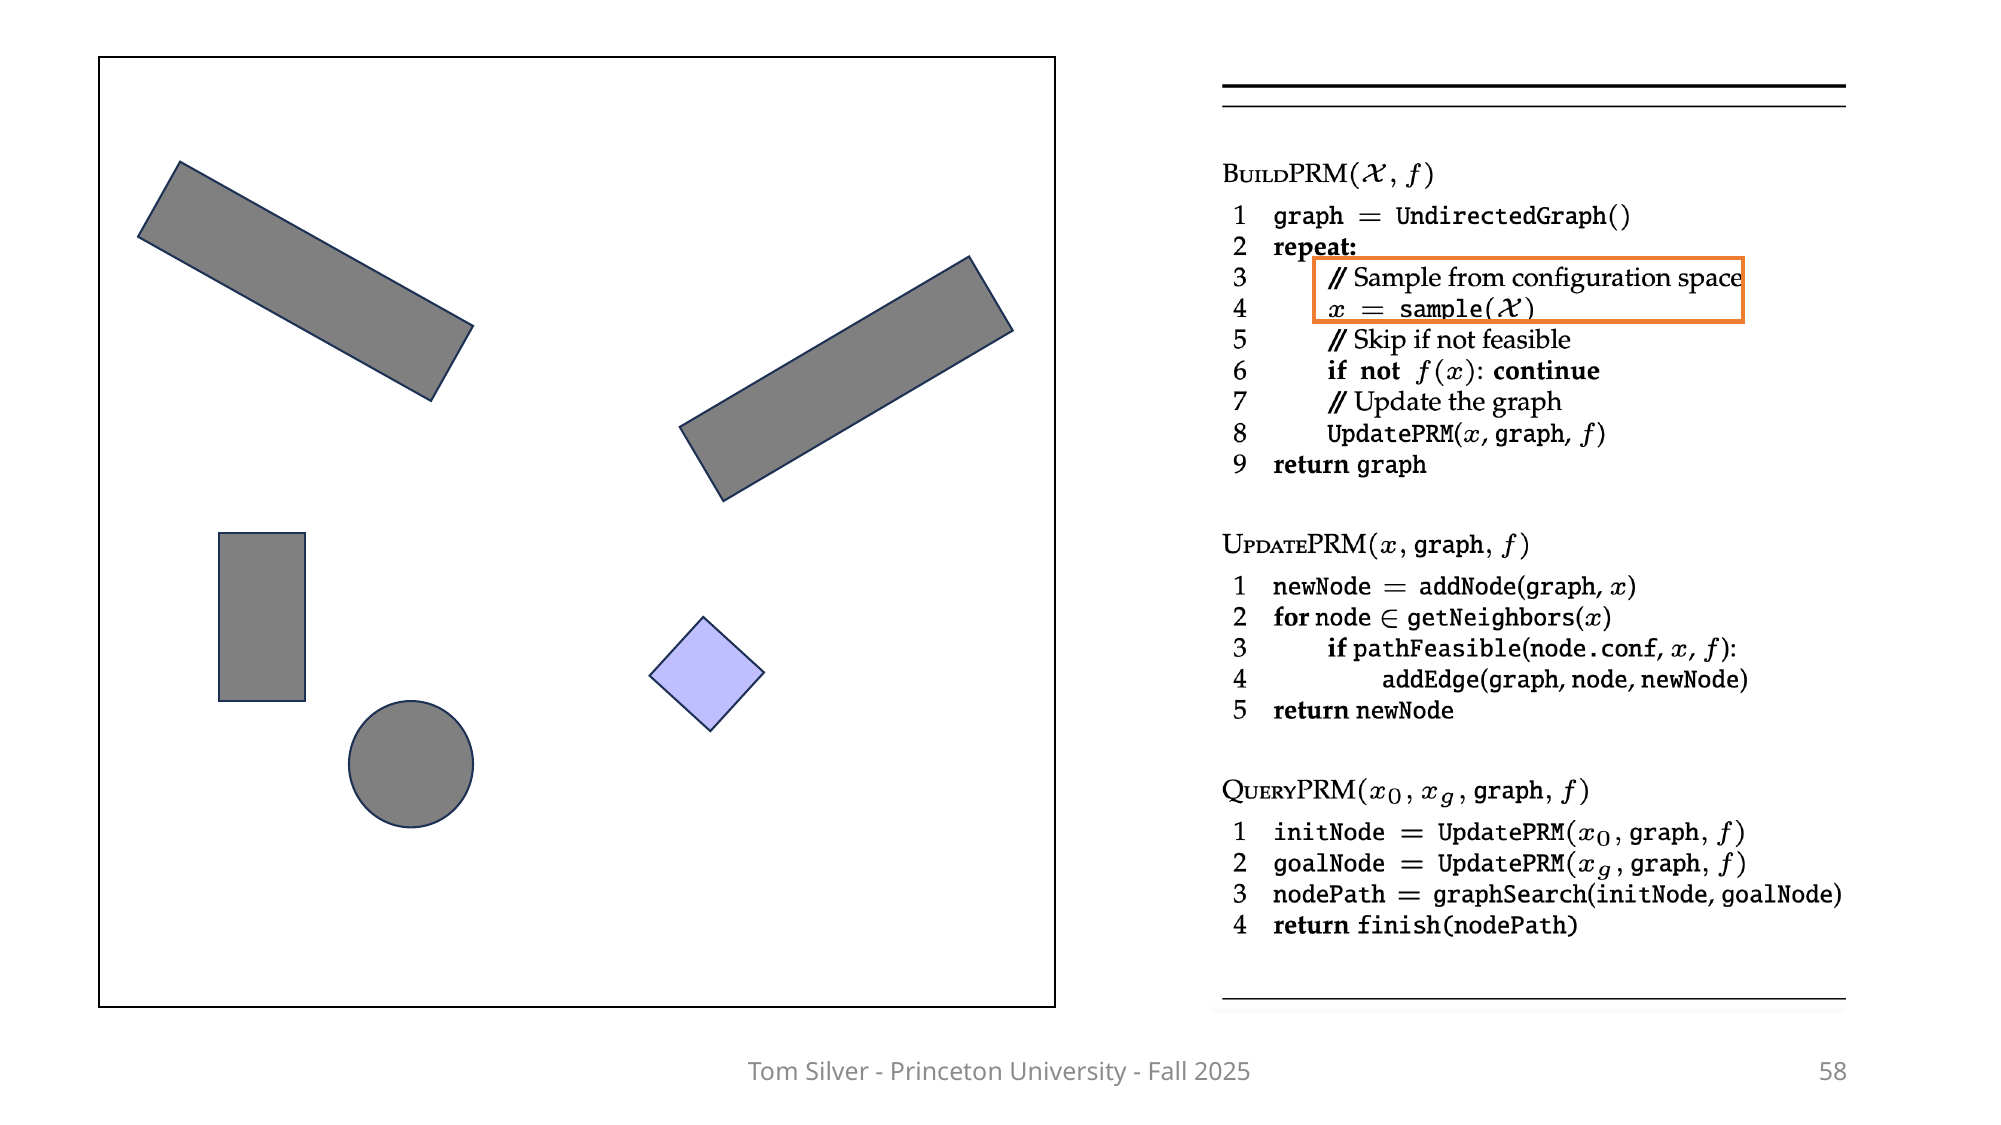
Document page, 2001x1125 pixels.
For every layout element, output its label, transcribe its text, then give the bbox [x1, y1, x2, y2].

footer Tom Silver - Princeton University - Fall 2025 [662, 1042, 1338, 1103]
text_box [136, 160, 475, 403]
picture [1211, 74, 1846, 1013]
text_box [678, 255, 1015, 503]
text_box [218, 532, 306, 702]
text_box [347, 700, 475, 829]
text_box [98, 56, 1056, 1008]
text_box [648, 615, 766, 733]
slide_number 58 [1412, 1042, 1863, 1103]
